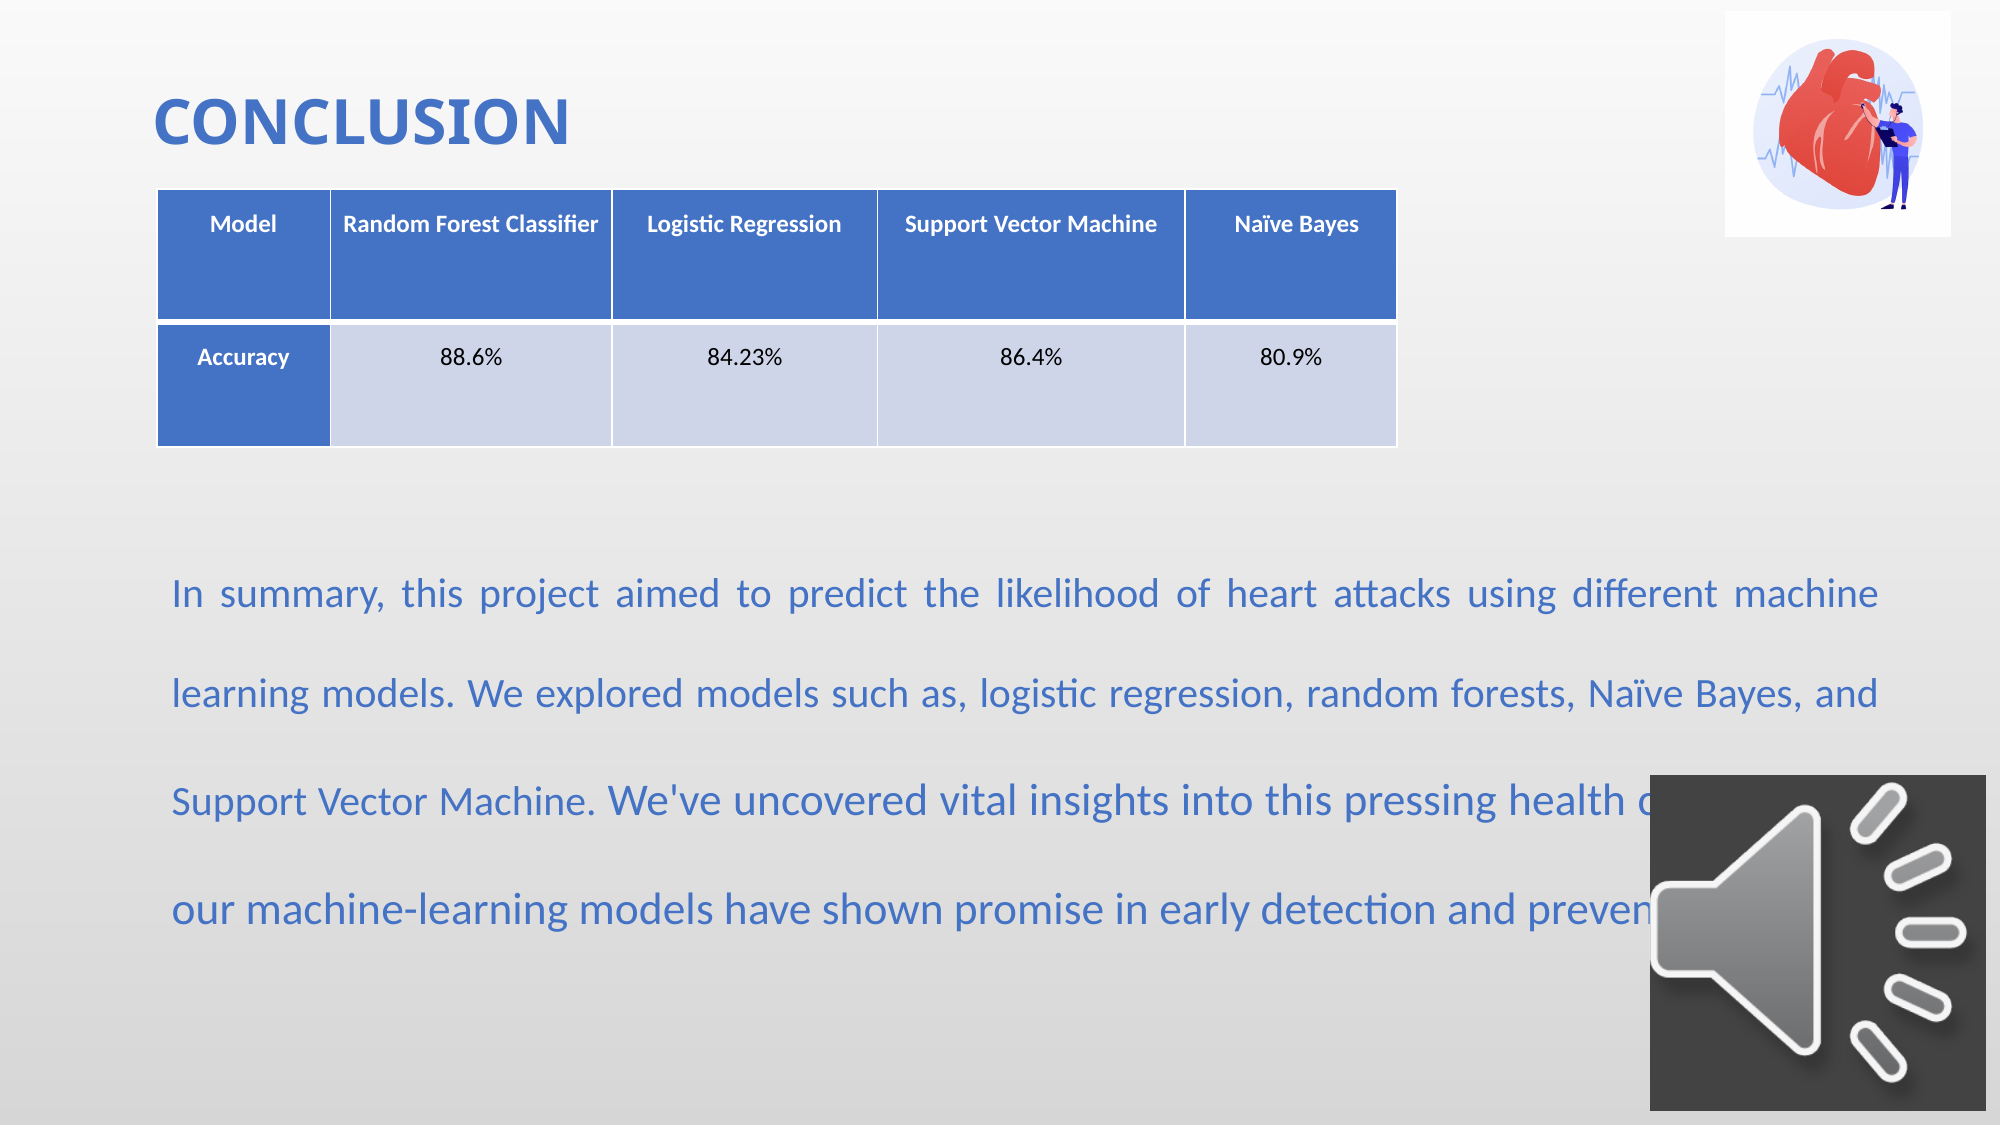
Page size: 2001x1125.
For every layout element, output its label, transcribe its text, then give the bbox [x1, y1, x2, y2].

table_cell 88.6% [331, 325, 611, 446]
table_header Support Vector Machine [878, 190, 1184, 319]
picture [1648, 773, 1987, 1112]
table_cell 86.4% [878, 325, 1184, 446]
table_header Model [158, 190, 330, 319]
table_cell 80.9% [1186, 325, 1396, 446]
table_header Random Forest Classifier [331, 190, 611, 319]
picture [1725, 11, 1951, 237]
table_header Logistic Regression [613, 190, 877, 319]
table_cell 84.23% [613, 325, 877, 446]
list In summary, this project aimed to predict the likelihood of heart attacks using different machine learning models. We explored models such as, logistic regression, random forests, Naïve Bayes, and Support Vector Machine. We've uncovered vital insights into this pressing health concern, and our machine-learning models have shown promise in early detection and prevention. [156, 508, 1896, 1042]
table_cell Accuracy [158, 325, 330, 446]
table_header Naïve Bayes [1186, 190, 1396, 319]
title CONCLUSION [137, 59, 1725, 189]
